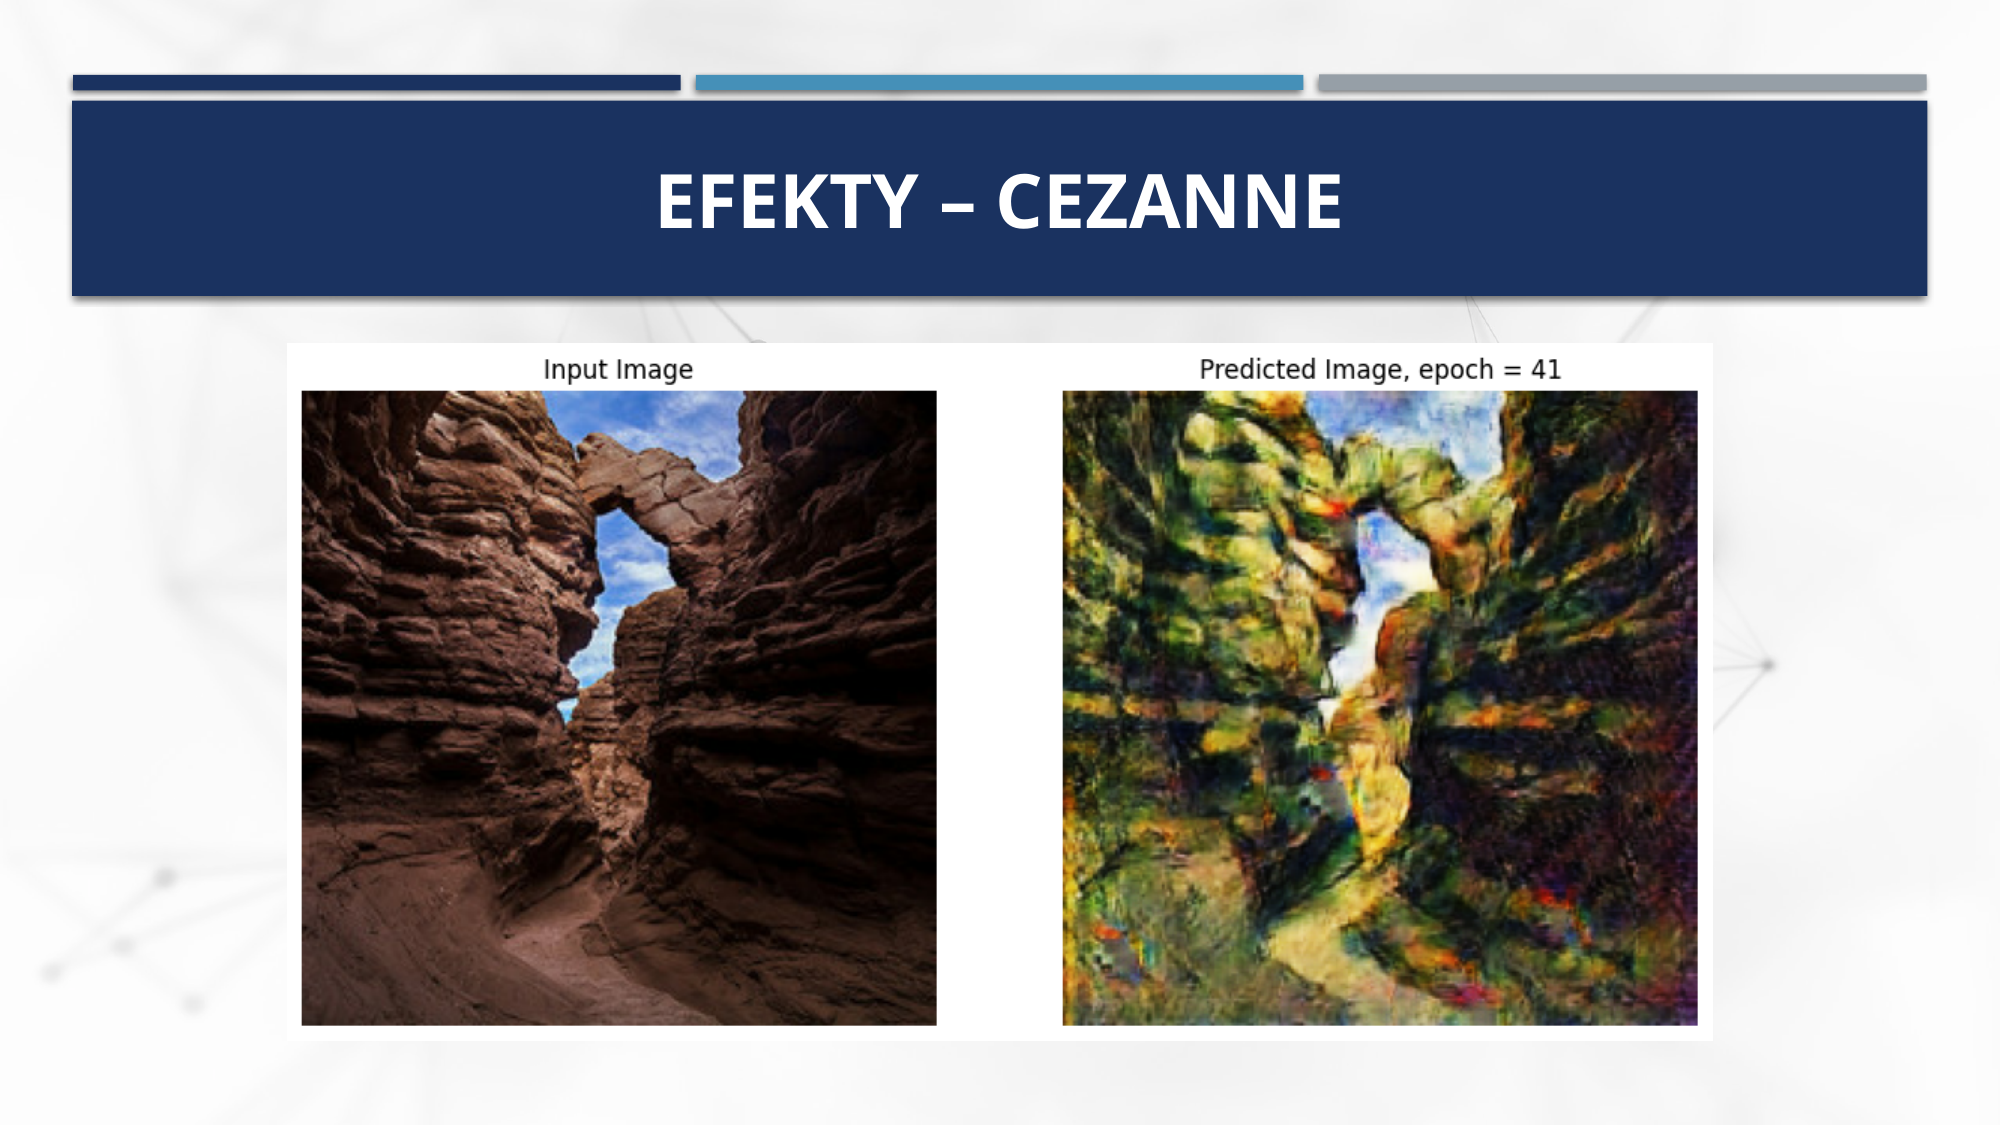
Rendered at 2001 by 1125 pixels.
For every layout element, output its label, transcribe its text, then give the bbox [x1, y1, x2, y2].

title Efekty – cezanne [95, 115, 1905, 282]
picture [286, 342, 1713, 1042]
